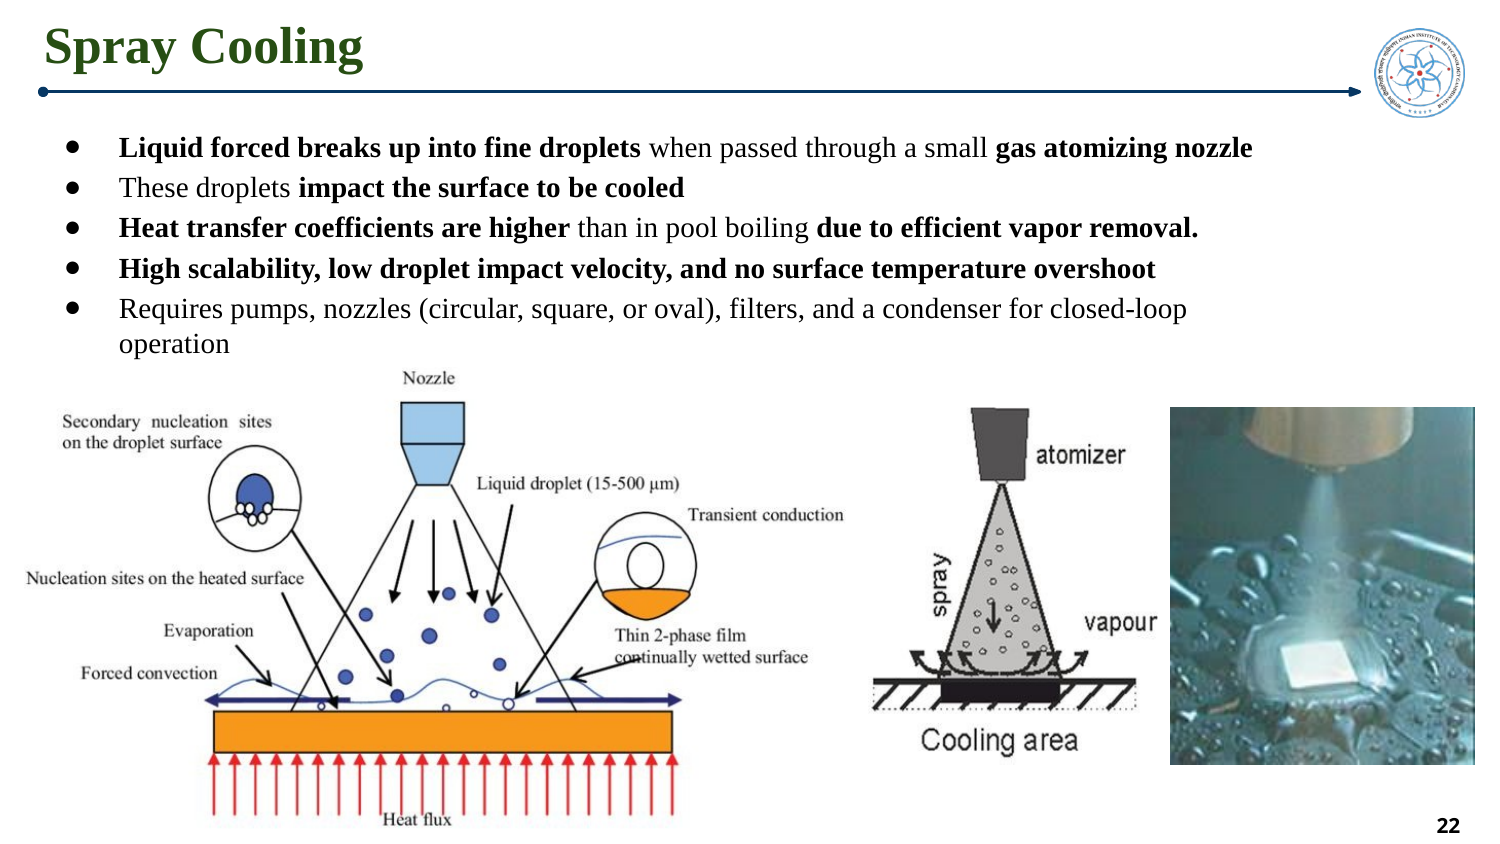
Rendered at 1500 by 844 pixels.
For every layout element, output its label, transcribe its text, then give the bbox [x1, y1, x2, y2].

picture [1170, 407, 1475, 765]
picture [868, 407, 1158, 766]
title Spray Cooling [34, 8, 1278, 153]
picture [1374, 28, 1465, 118]
picture [23, 366, 846, 829]
text_box Liquid forced breaks up into fine droplets when passed through a small gas atomizing nozzle These droplets impact the surface to be cooled Heat transfer coefficients are higher than in pool boiling due to efficient vapor removal. High scalability, low droplet impact velocity, and no surface temperature overshoot Requires pumps, nozzles (circular, square, or oval), filters, and a condenser for closed-loop operation Nozzles are arrayed to increase cover areas over system [61, 121, 1301, 400]
slide_number ‹#› [1430, 812, 1469, 844]
